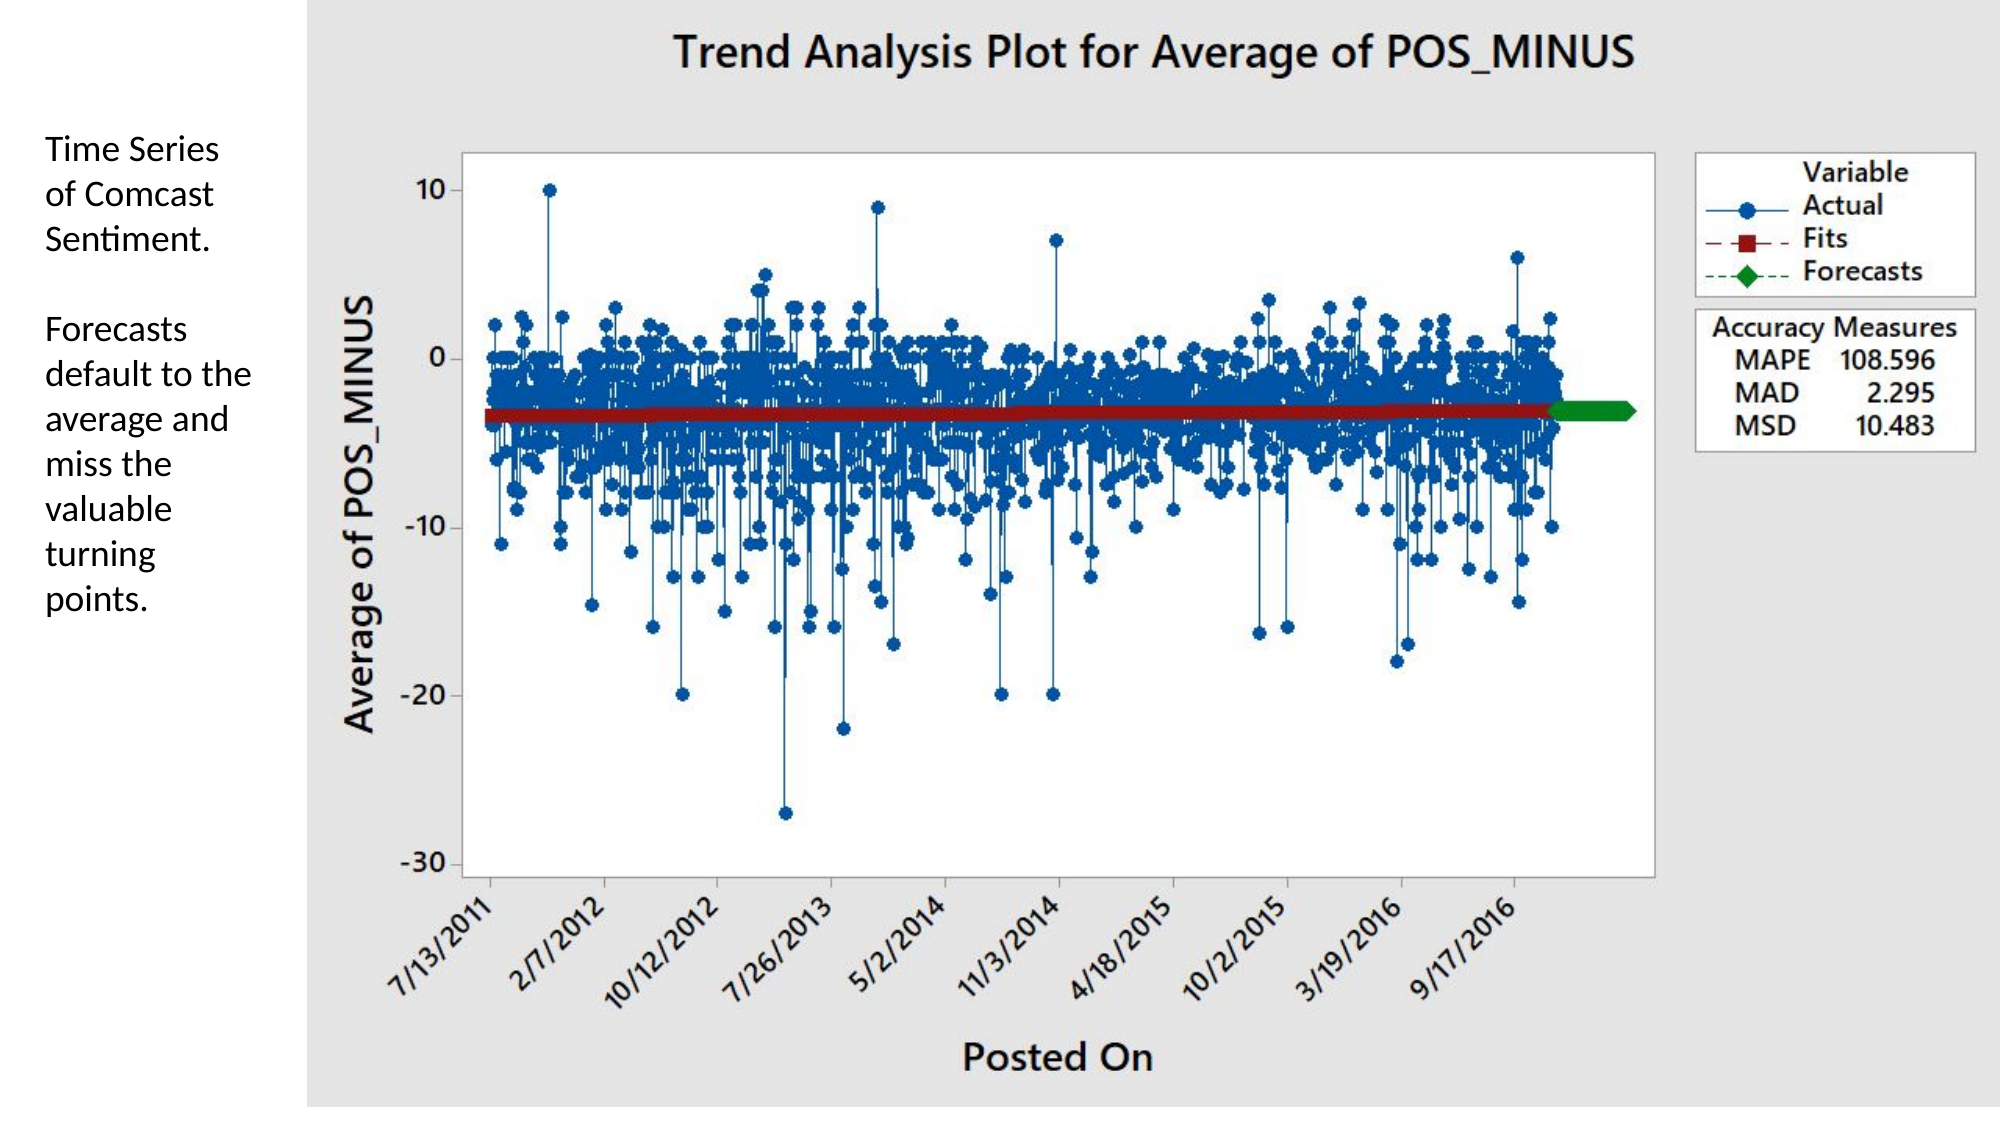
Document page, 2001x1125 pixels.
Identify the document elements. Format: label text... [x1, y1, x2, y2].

picture [307, 0, 2000, 1107]
text_box Time Series of Comcast Sentiment. Forecasts default to the average and miss the valuable turning points. [30, 116, 272, 627]
